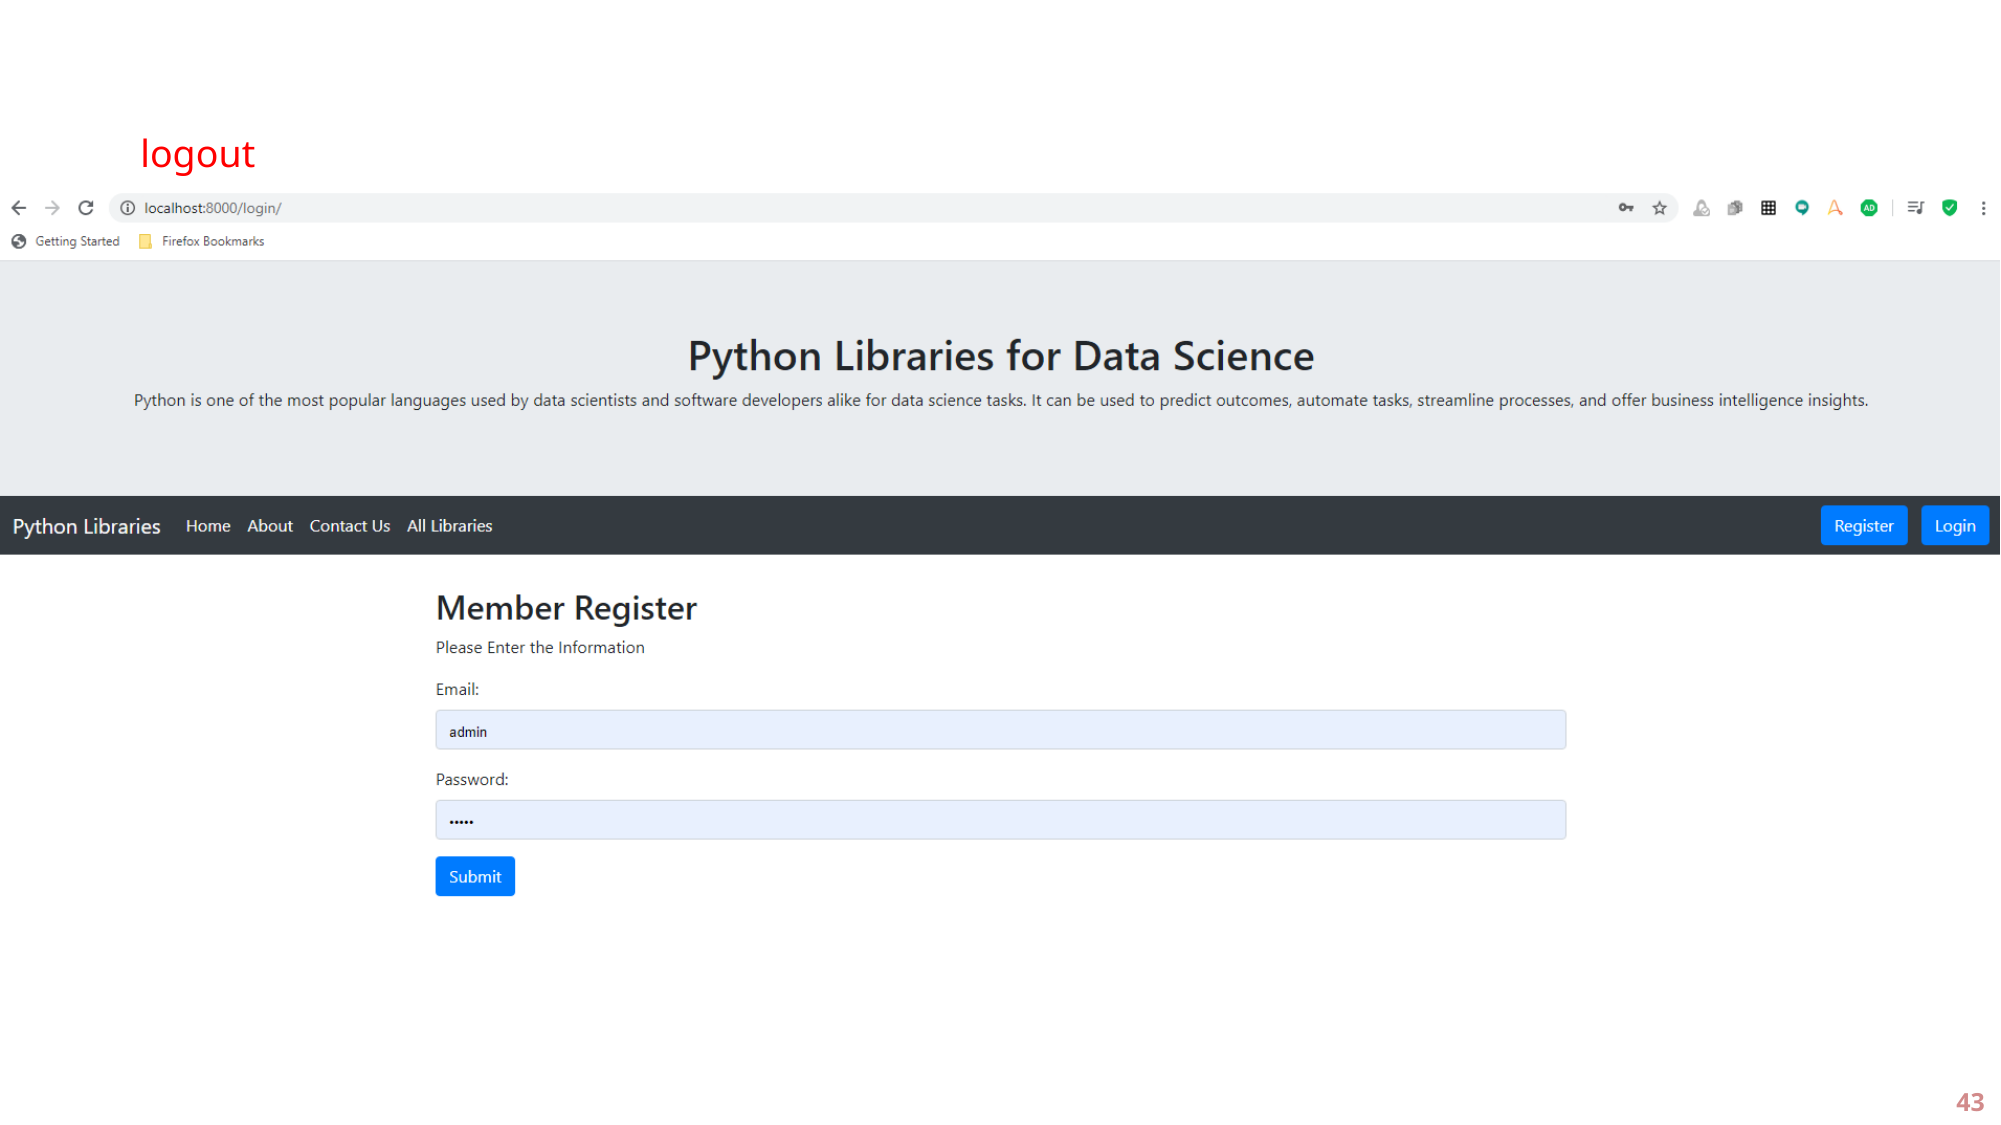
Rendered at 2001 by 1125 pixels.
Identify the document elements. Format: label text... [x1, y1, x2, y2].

slide_number 43 [1550, 1083, 2000, 1124]
picture [0, 189, 2000, 936]
text_box logout [125, 123, 271, 183]
